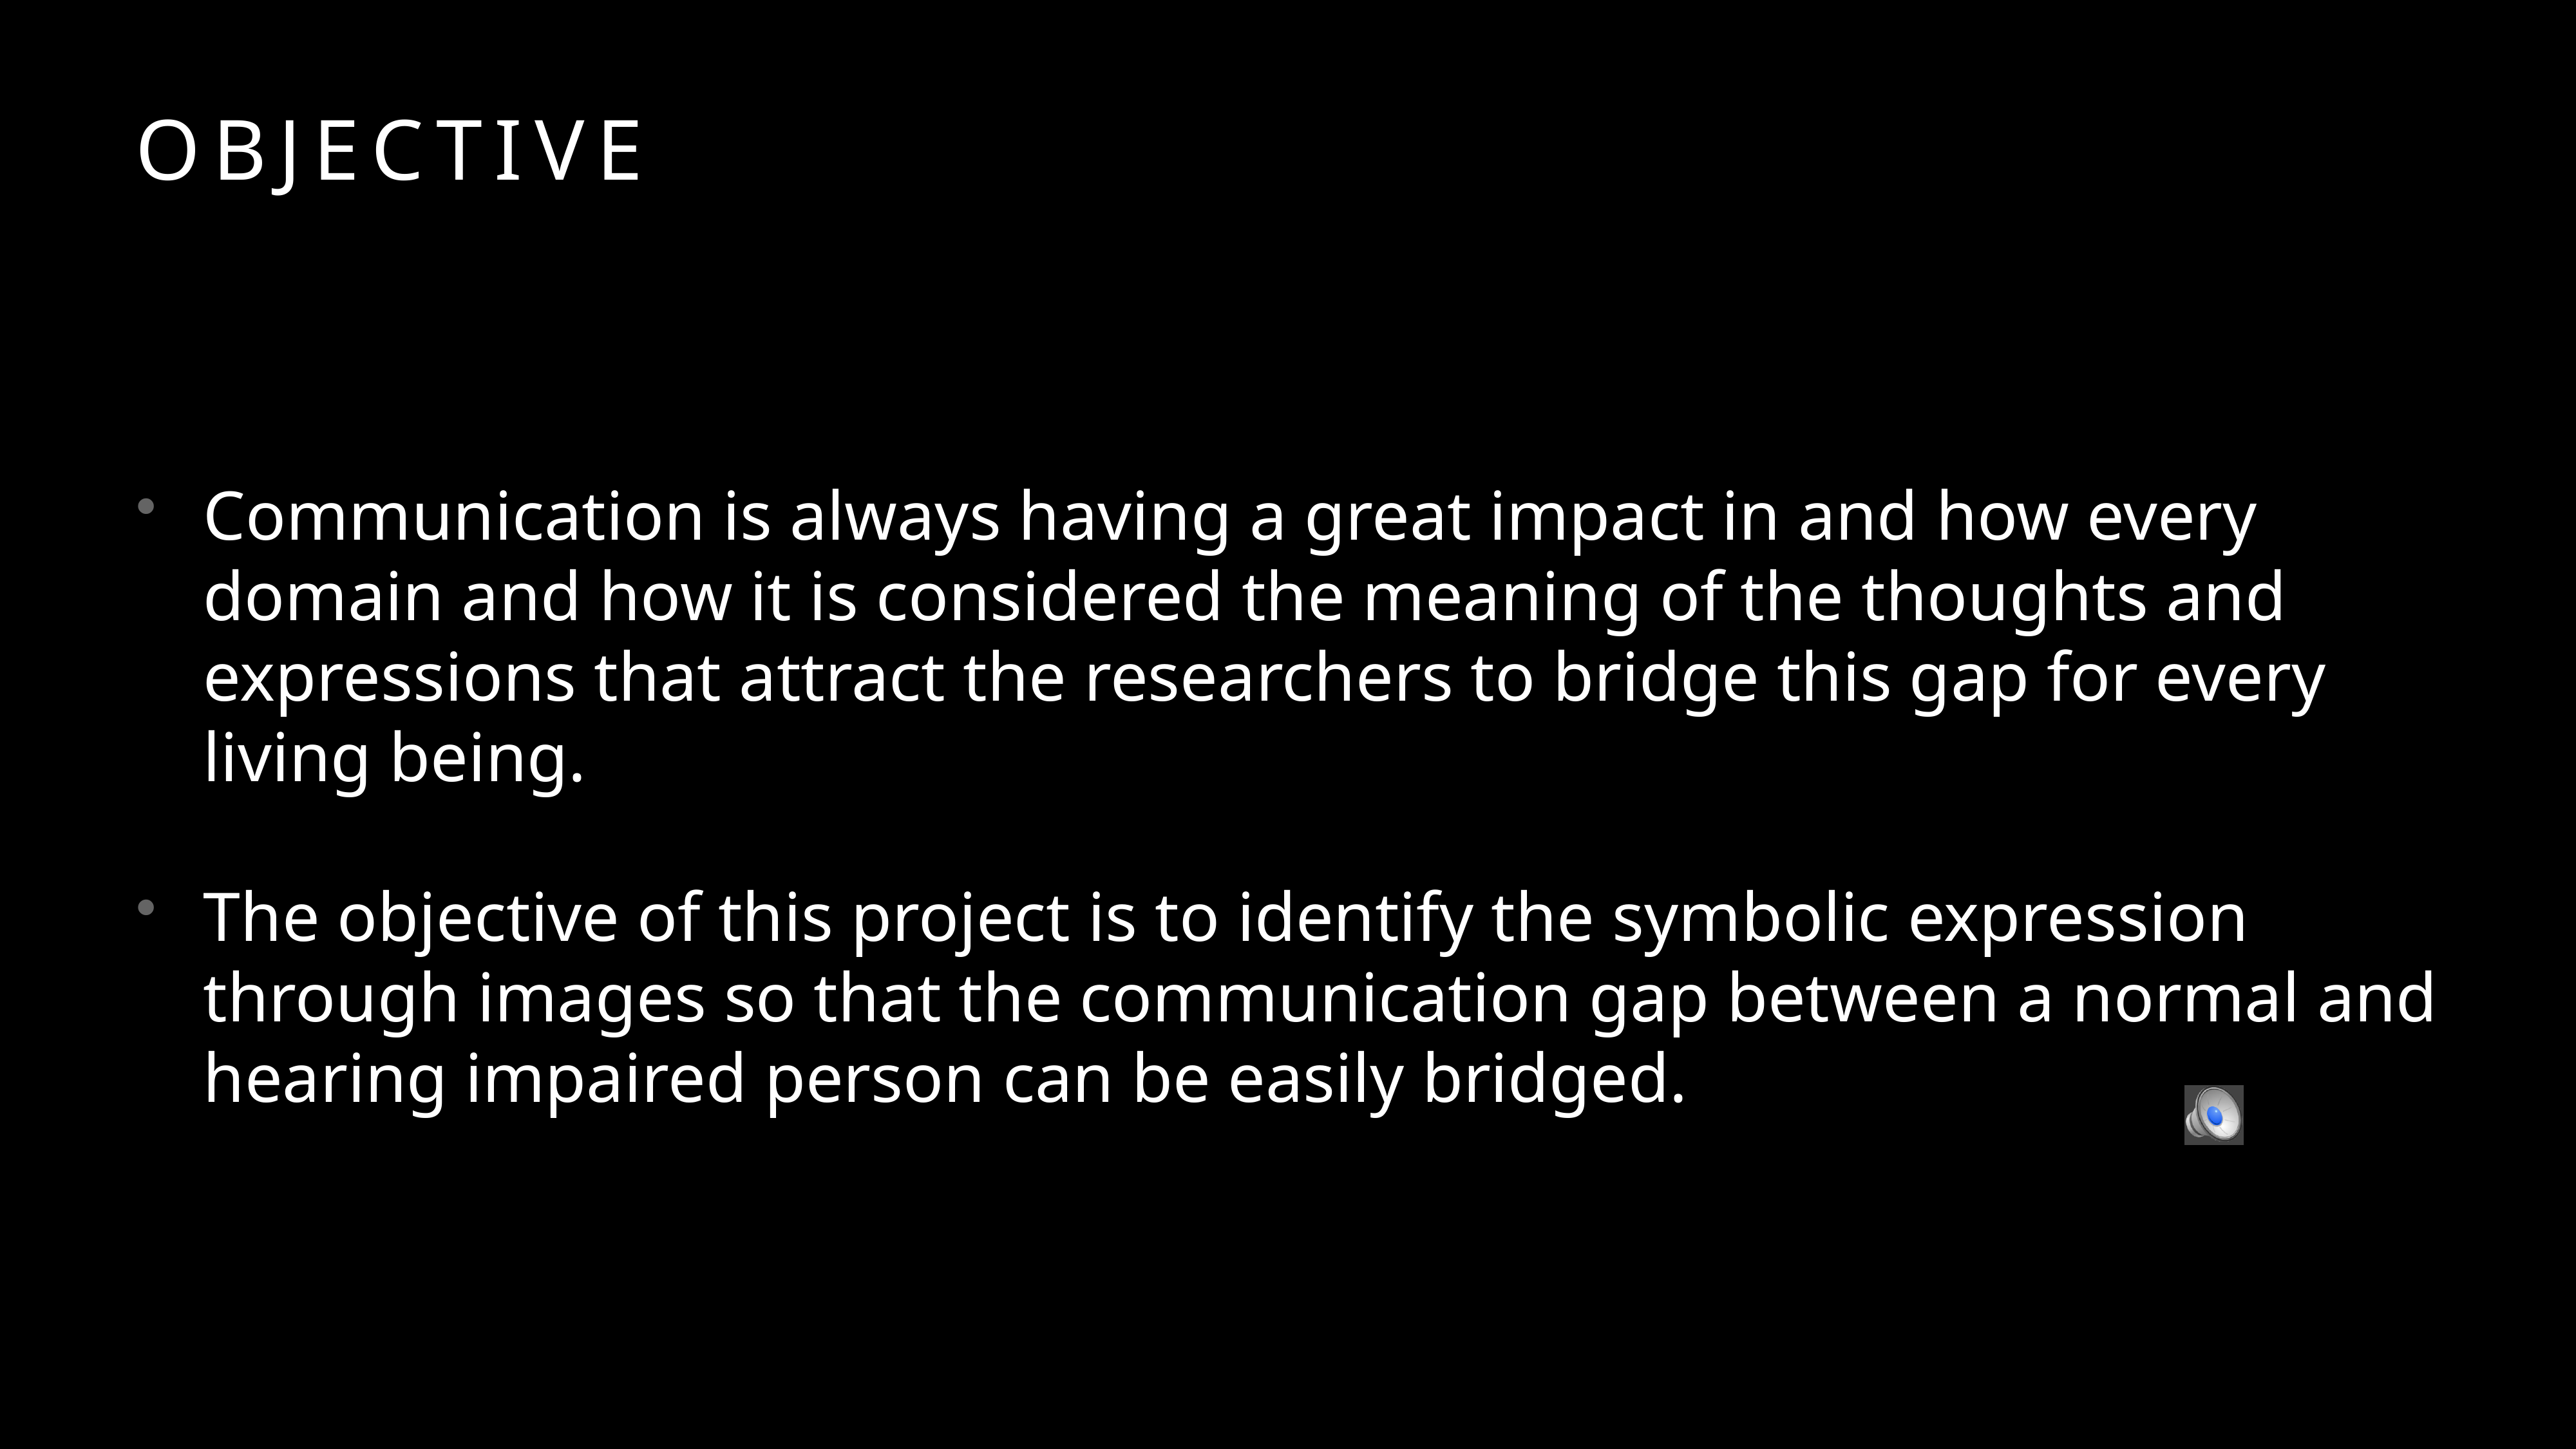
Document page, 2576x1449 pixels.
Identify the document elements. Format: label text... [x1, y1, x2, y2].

list Communication is always having a great impact in and how every domain and how it is considered the meaning of the thoughts and expressions that attract the researchers to bridge this gap for every living being. The objective of this project is to identify the symbolic expression through images so that the communication gap between a normal and hearing impaired person can be easily bridged. [130, 294, 2446, 1294]
title Objective [129, 91, 2445, 304]
picture [2183, 1084, 2244, 1146]
